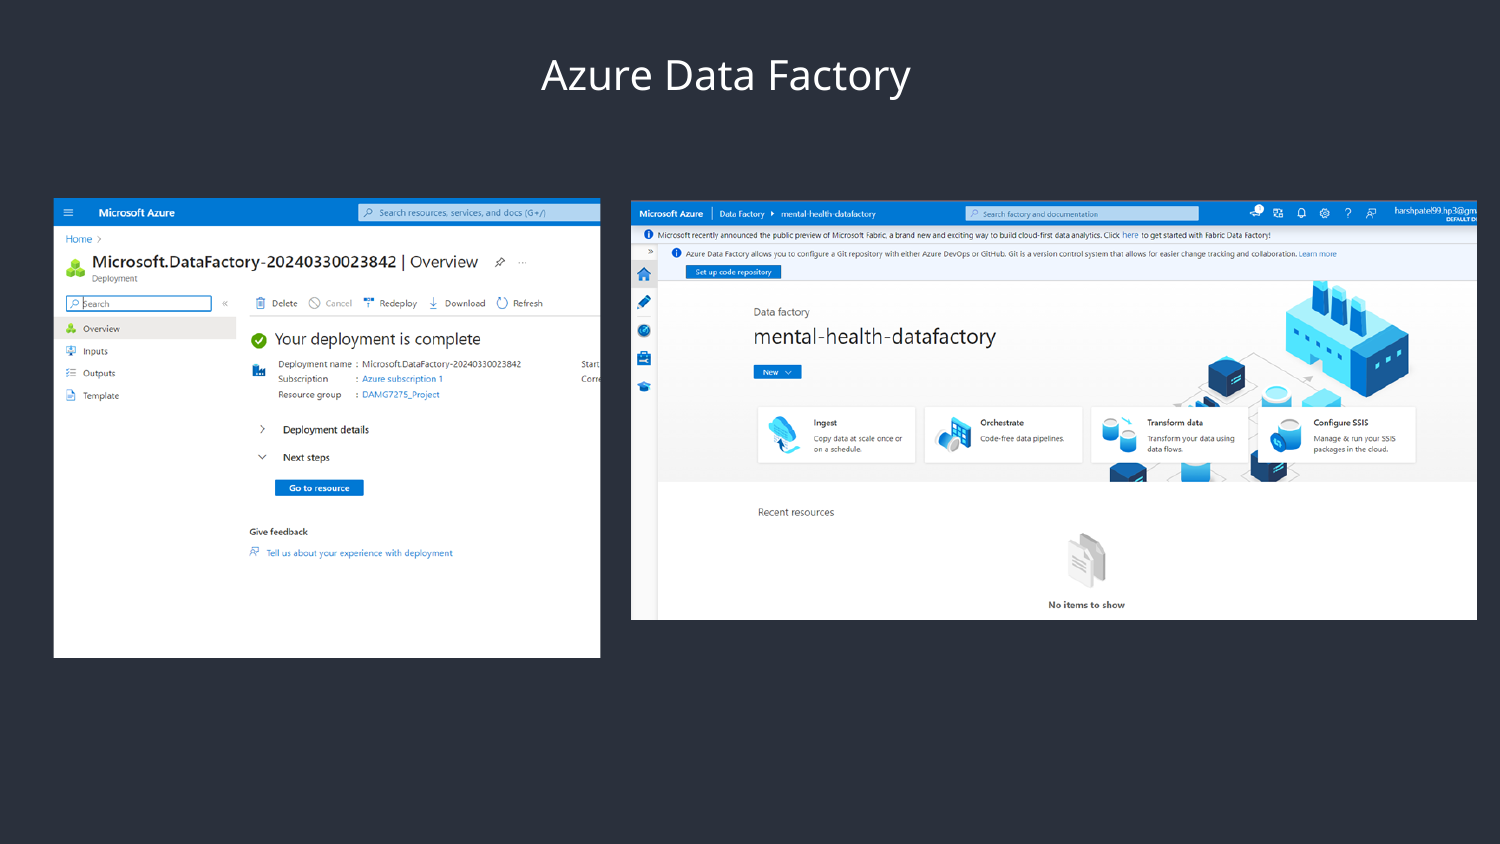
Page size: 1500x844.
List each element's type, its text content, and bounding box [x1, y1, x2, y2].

text_box Azure Data Factory [324, 55, 1127, 100]
picture [53, 197, 601, 658]
picture [631, 199, 1477, 620]
